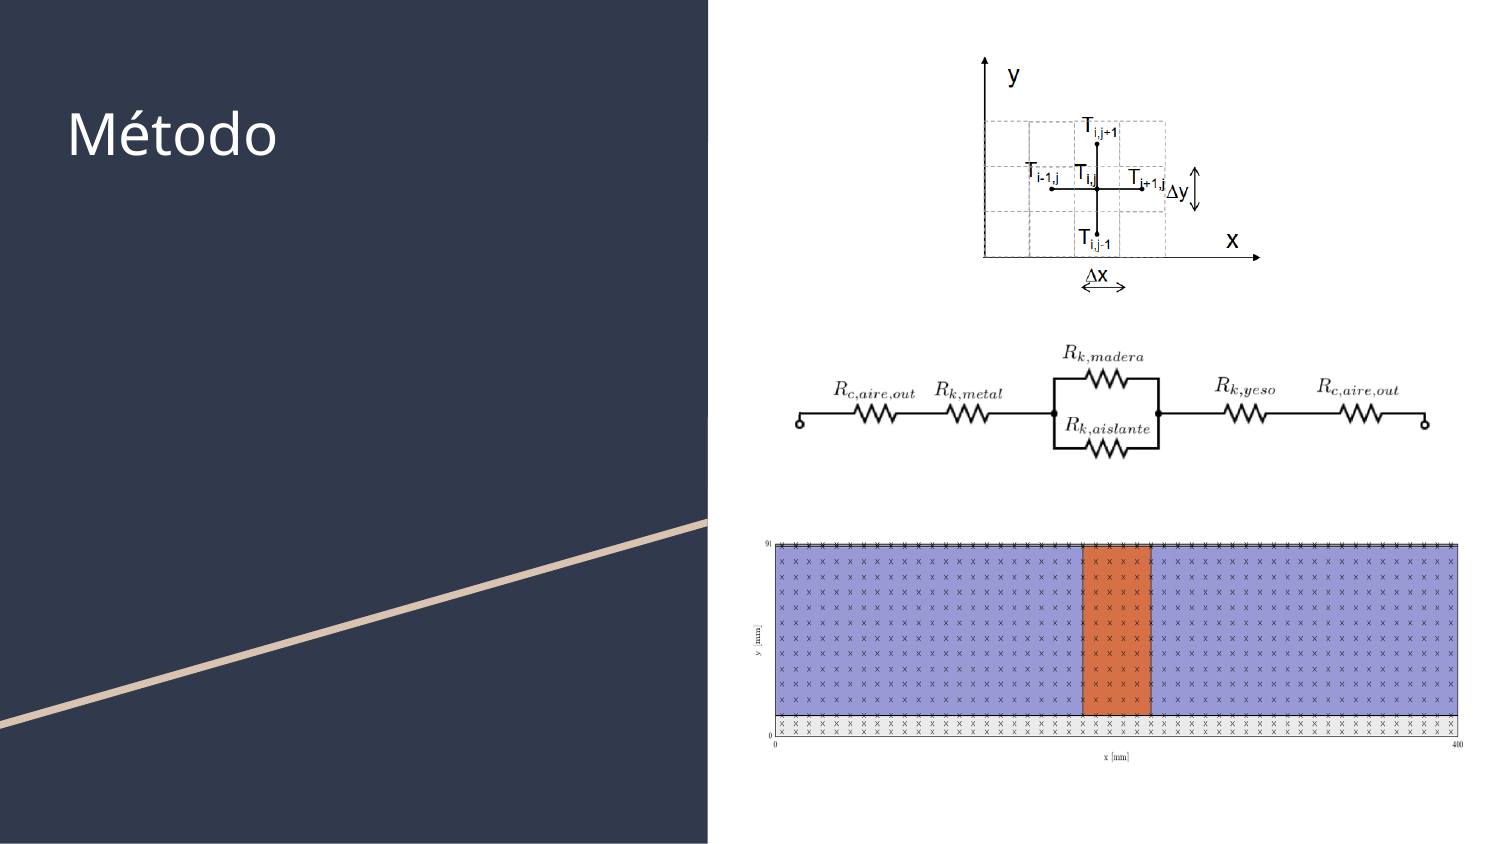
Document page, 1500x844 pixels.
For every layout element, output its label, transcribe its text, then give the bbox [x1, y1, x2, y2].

picture [947, 36, 1271, 300]
title Método [51, 82, 660, 300]
picture [784, 340, 1434, 462]
picture [749, 534, 1469, 763]
